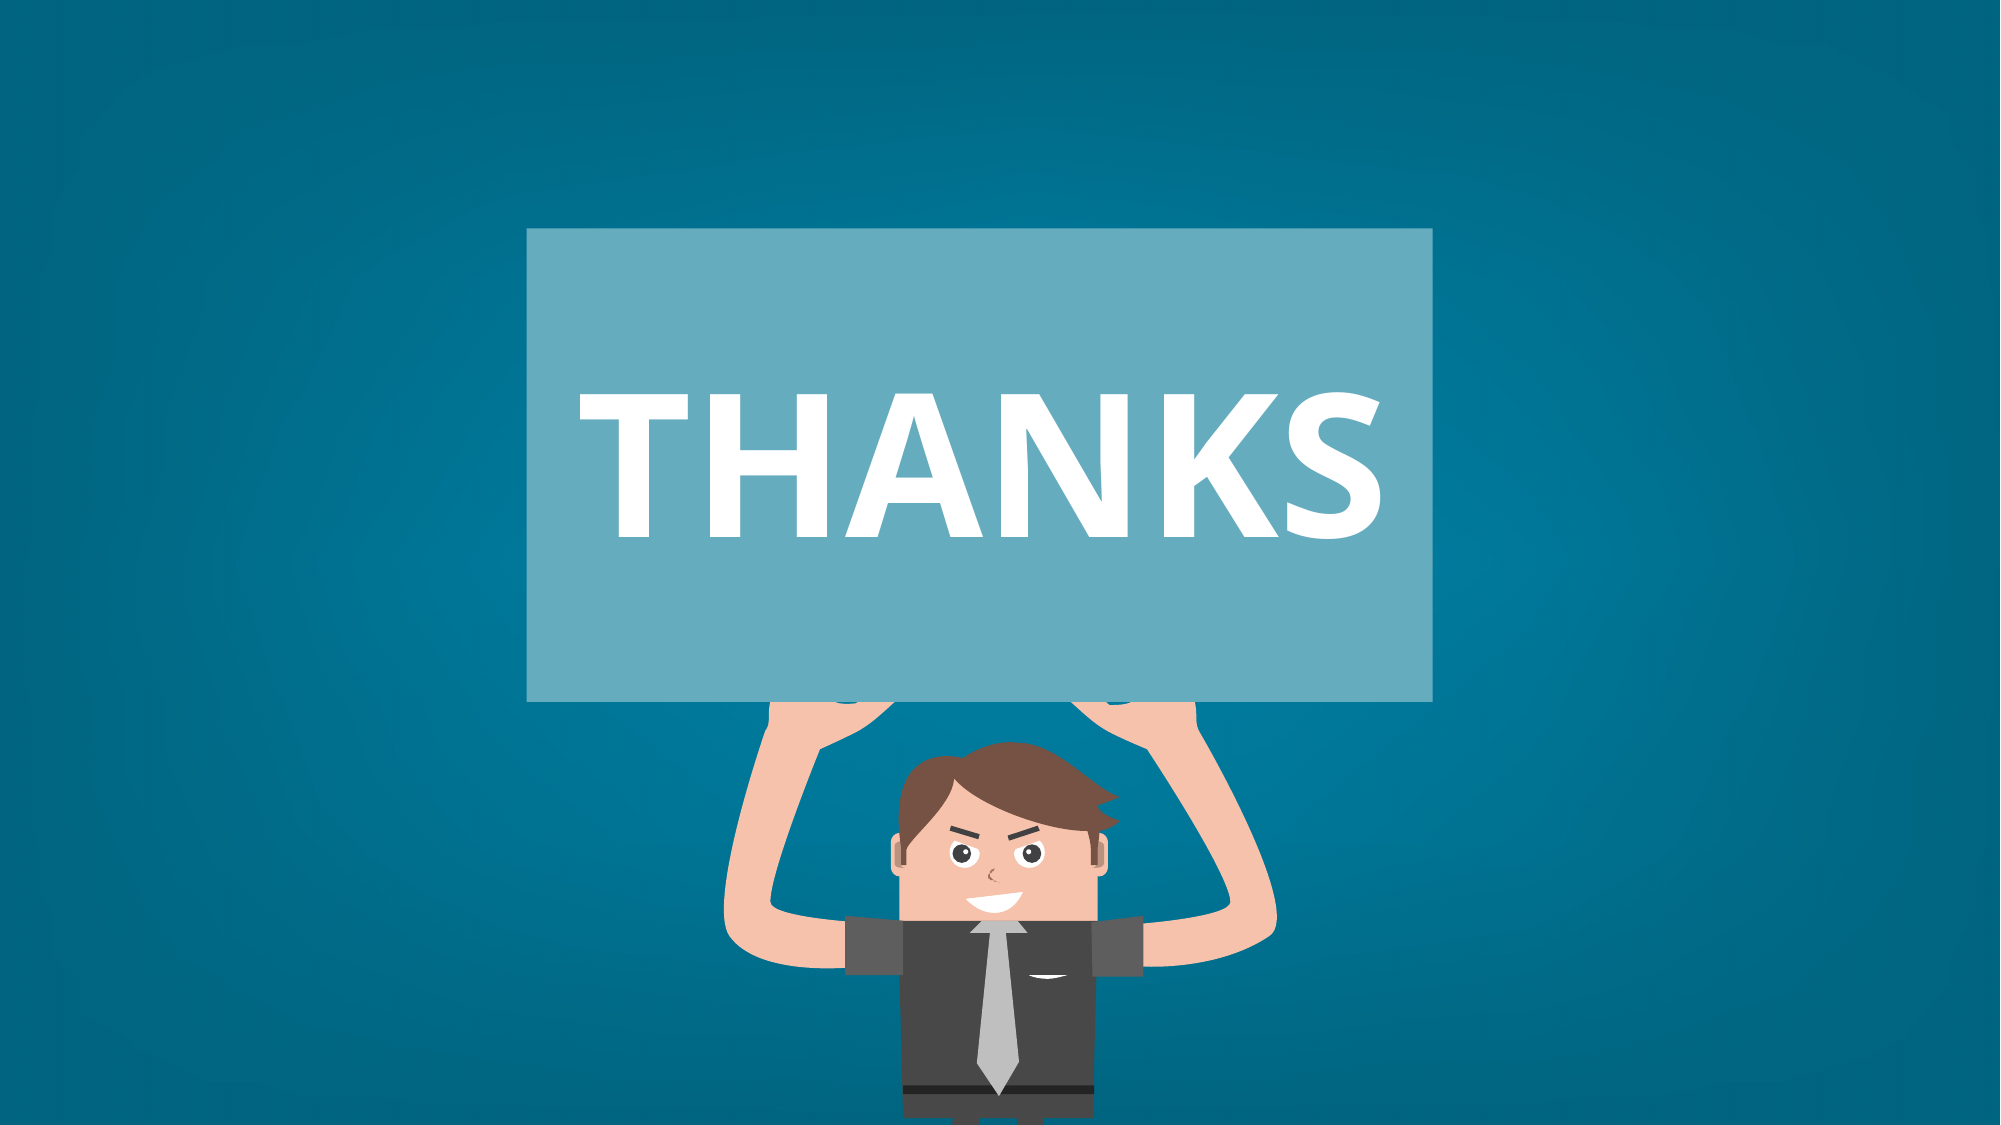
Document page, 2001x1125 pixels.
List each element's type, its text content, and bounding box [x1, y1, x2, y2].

text_box [526, 227, 1434, 703]
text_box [705, 657, 1306, 1125]
text_box THANKS [562, 330, 1405, 585]
